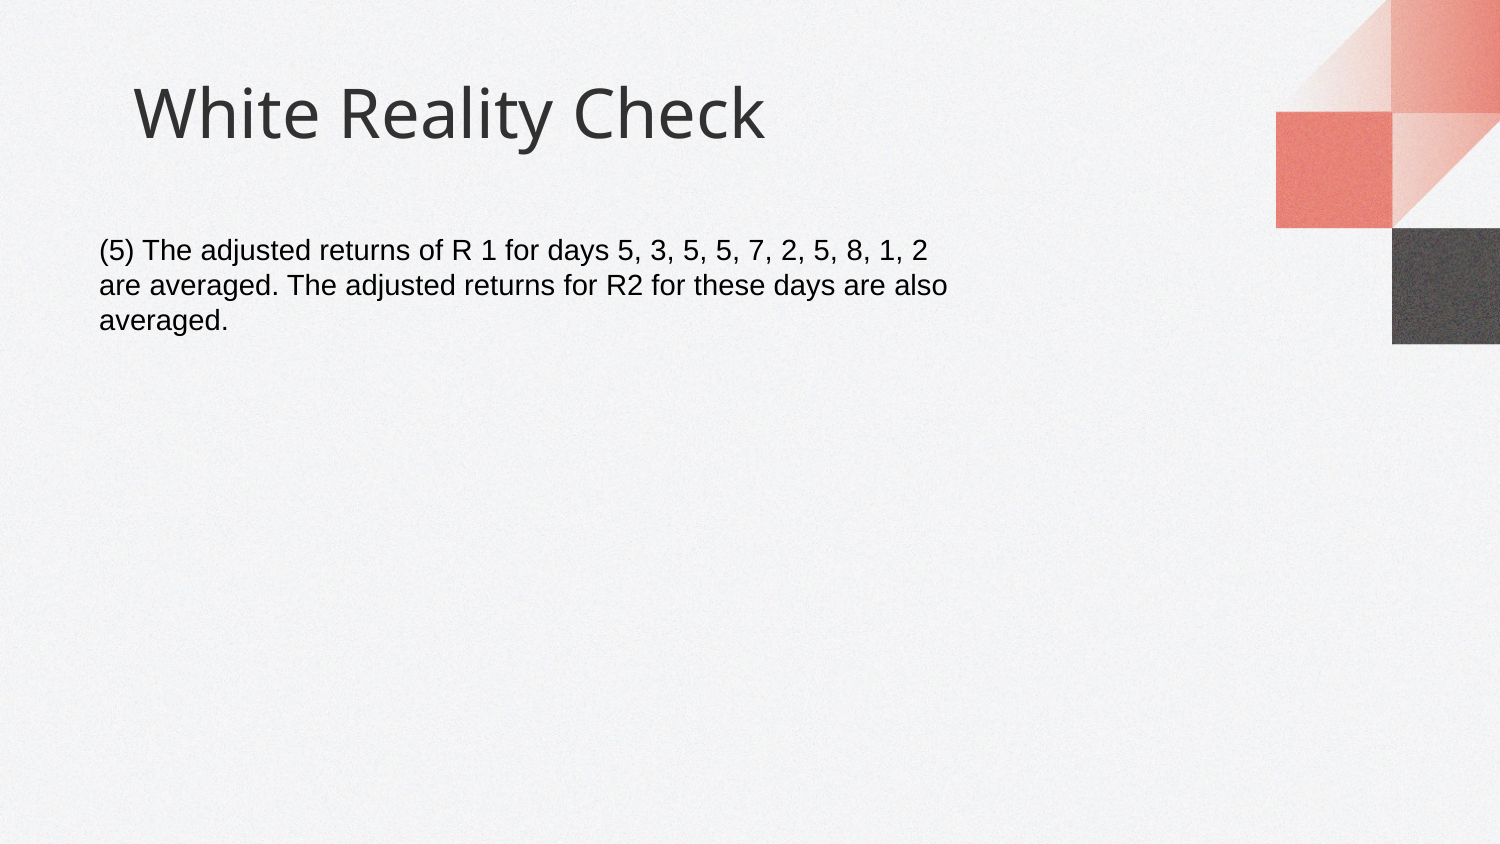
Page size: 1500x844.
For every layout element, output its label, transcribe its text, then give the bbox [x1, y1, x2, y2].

text_box (5) The adjusted returns of R 1 for days 5, 3, 5, 5, 7, 2, 5, 8, 1, 2 are averaged. The adjusted returns for R2 for these days are also averaged. [84, 216, 988, 352]
title White Reality Check [118, 63, 1159, 158]
picture [0, 0, 1500, 844]
